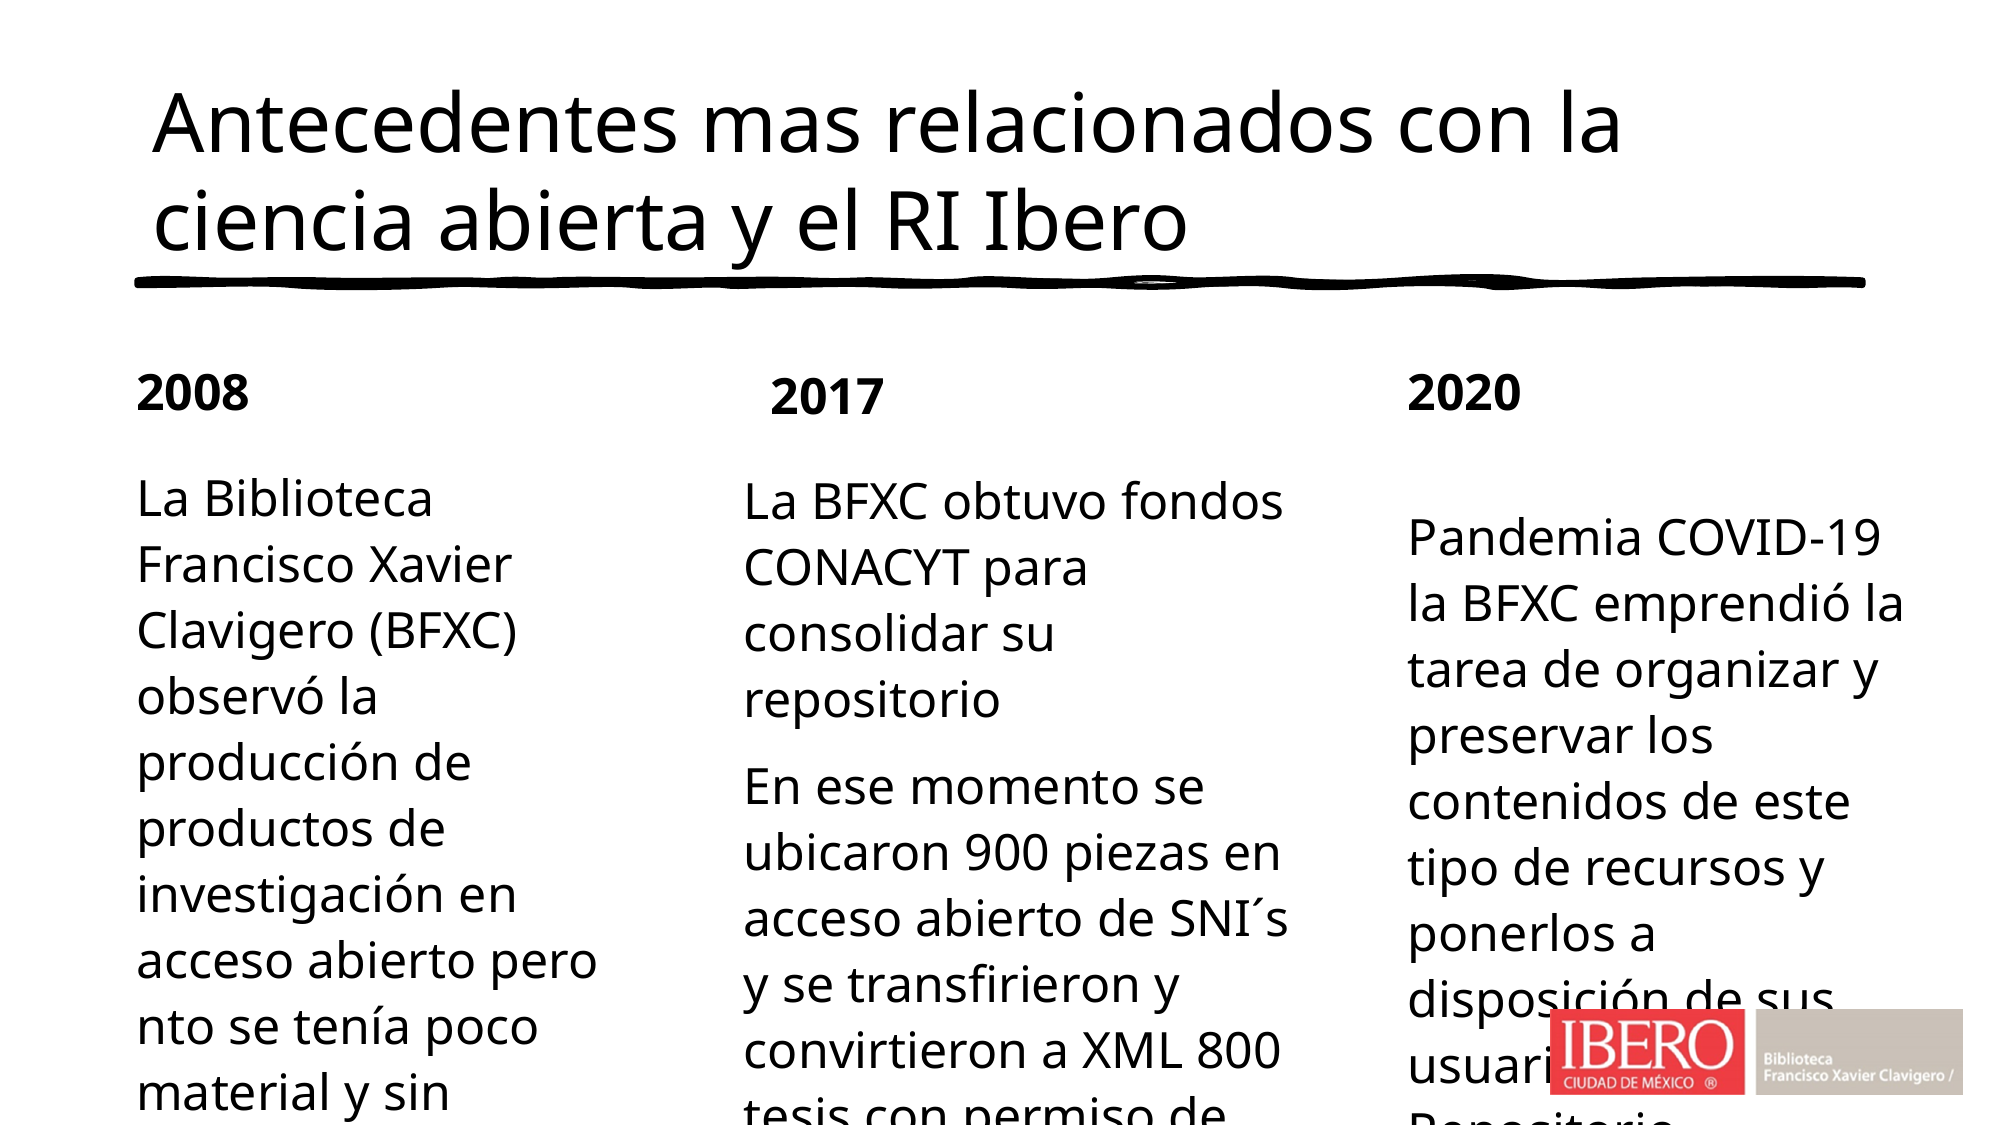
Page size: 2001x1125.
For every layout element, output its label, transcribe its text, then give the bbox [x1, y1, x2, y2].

list La Biblioteca Francisco Xavier Clavigero (BFXC) observó la producción de productos de investigación en acceso abierto pero nto se tenía poco material y sin identificadores únicos correspondientes a autores (ORCID) y a productos (DOI) En ese momento se ubicaron 200 piezas aproximadamente [121, 453, 662, 1125]
title Antecedentes mas relacionados con la ciencia abierta y el RI Ibero [137, 59, 1863, 278]
list 2017 [755, 347, 1297, 432]
picture [1550, 1009, 1963, 1095]
text_box 2008 [121, 342, 662, 428]
list 2020 [1392, 342, 1937, 428]
list Pandemia COVID-19 la BFXC emprendió la tarea de organizar y preservar los contenidos de este tipo de recursos y ponerlos a disposición de sus usuarios a través del Repositorio Institucional RI Se ubicaron 2000 piezas correspondientes al universo de nuestros académicos [1392, 492, 1937, 1125]
text_box La BFXC obtuvo fondos CONACYT para consolidar su repositorio En ese momento se ubicaron 900 piezas en acceso abierto de SNI´s y se transfirieron y convirtieron a XML 800 tesis con permiso de publicación [728, 456, 1324, 1125]
